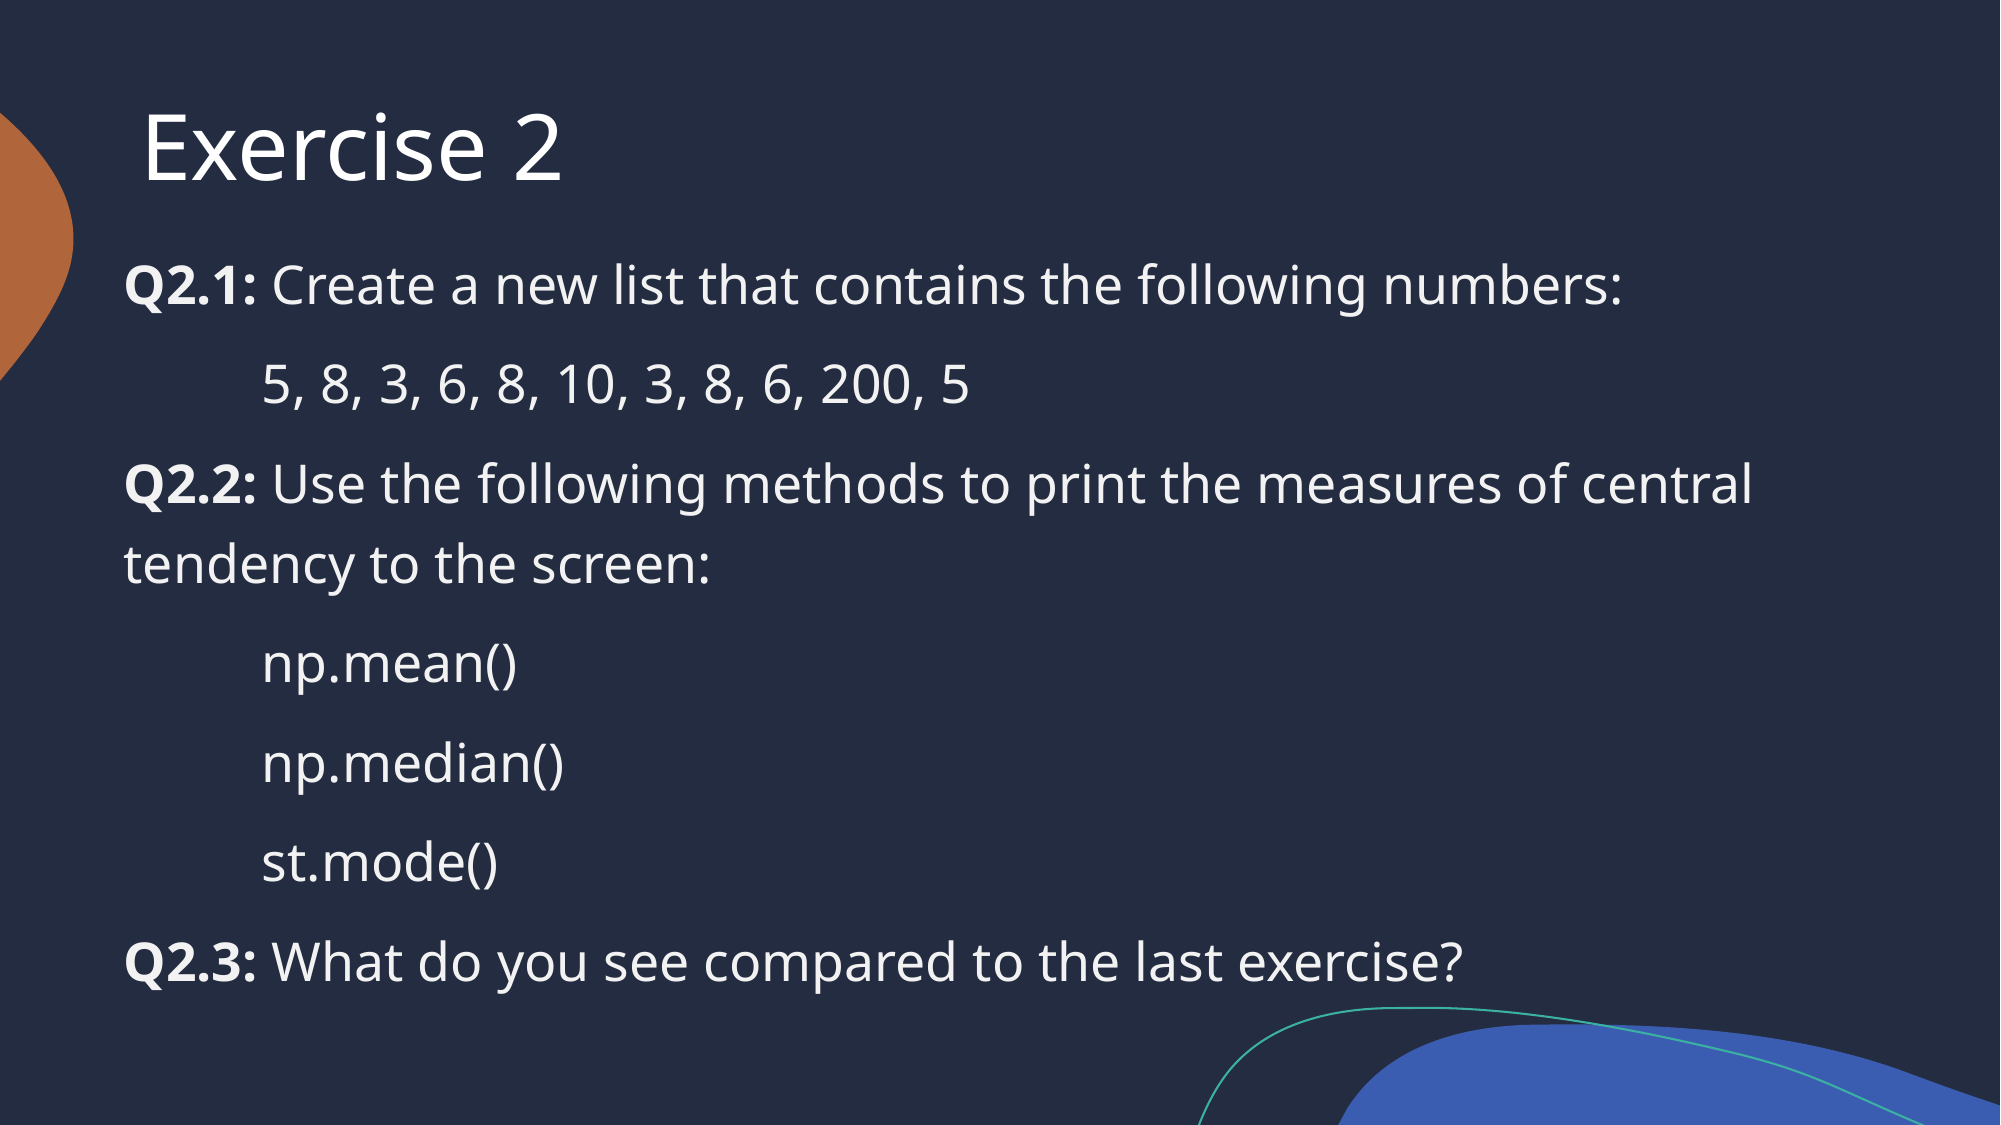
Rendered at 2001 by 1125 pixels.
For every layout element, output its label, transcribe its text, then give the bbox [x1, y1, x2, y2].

list Q2.1: Create a new list that contains the following numbers: 5, 8, 3, 6, 8, 10, 3, 8, 6, 200, 5 Q2.2: Use the following methods to print the measures of central tendency to the screen: np.mean() np.median() st.mode() Q2.3: What do you see compared to the last exercise? [108, 227, 1937, 1100]
title Exercise 2 [125, 25, 1875, 227]
